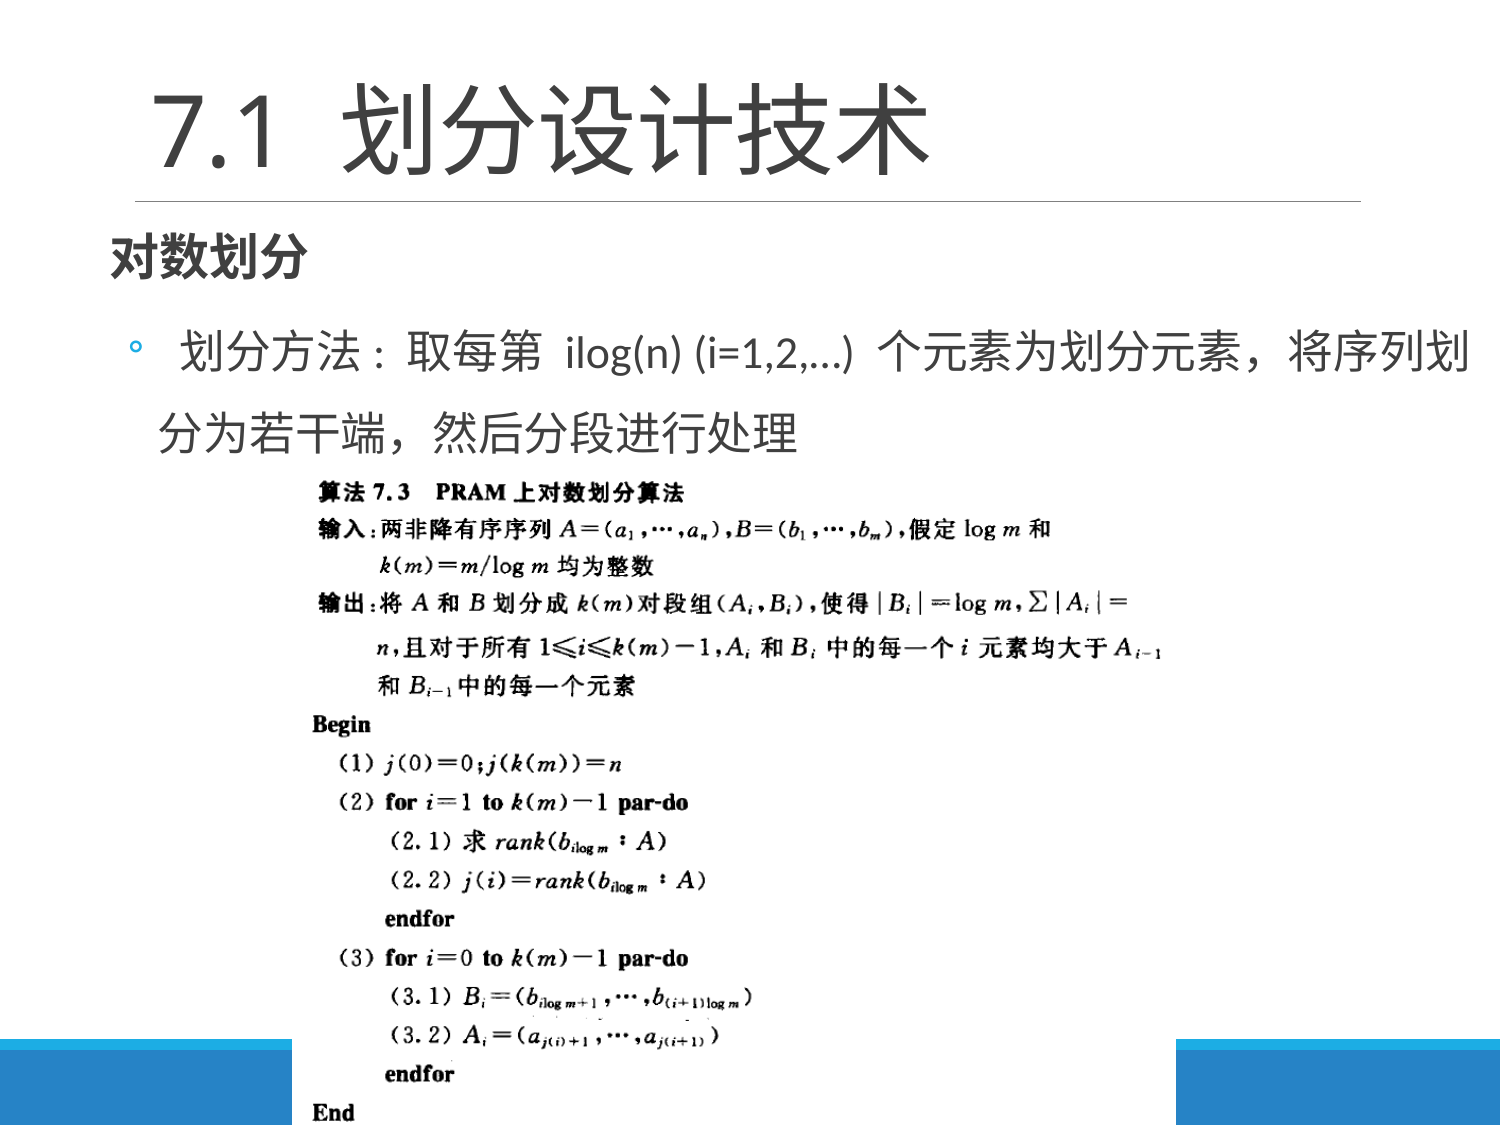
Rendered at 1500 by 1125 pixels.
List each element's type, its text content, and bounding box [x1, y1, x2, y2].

picture [291, 470, 1176, 1125]
list 对数划分 划分方法: 取每第 ilog(n) (i=1,2,…) 个元素为划分元素，将序列划分为若干端，然后分段进行处理 [94, 224, 1476, 938]
title 7.1 划分设计技术 [135, 47, 1373, 196]
